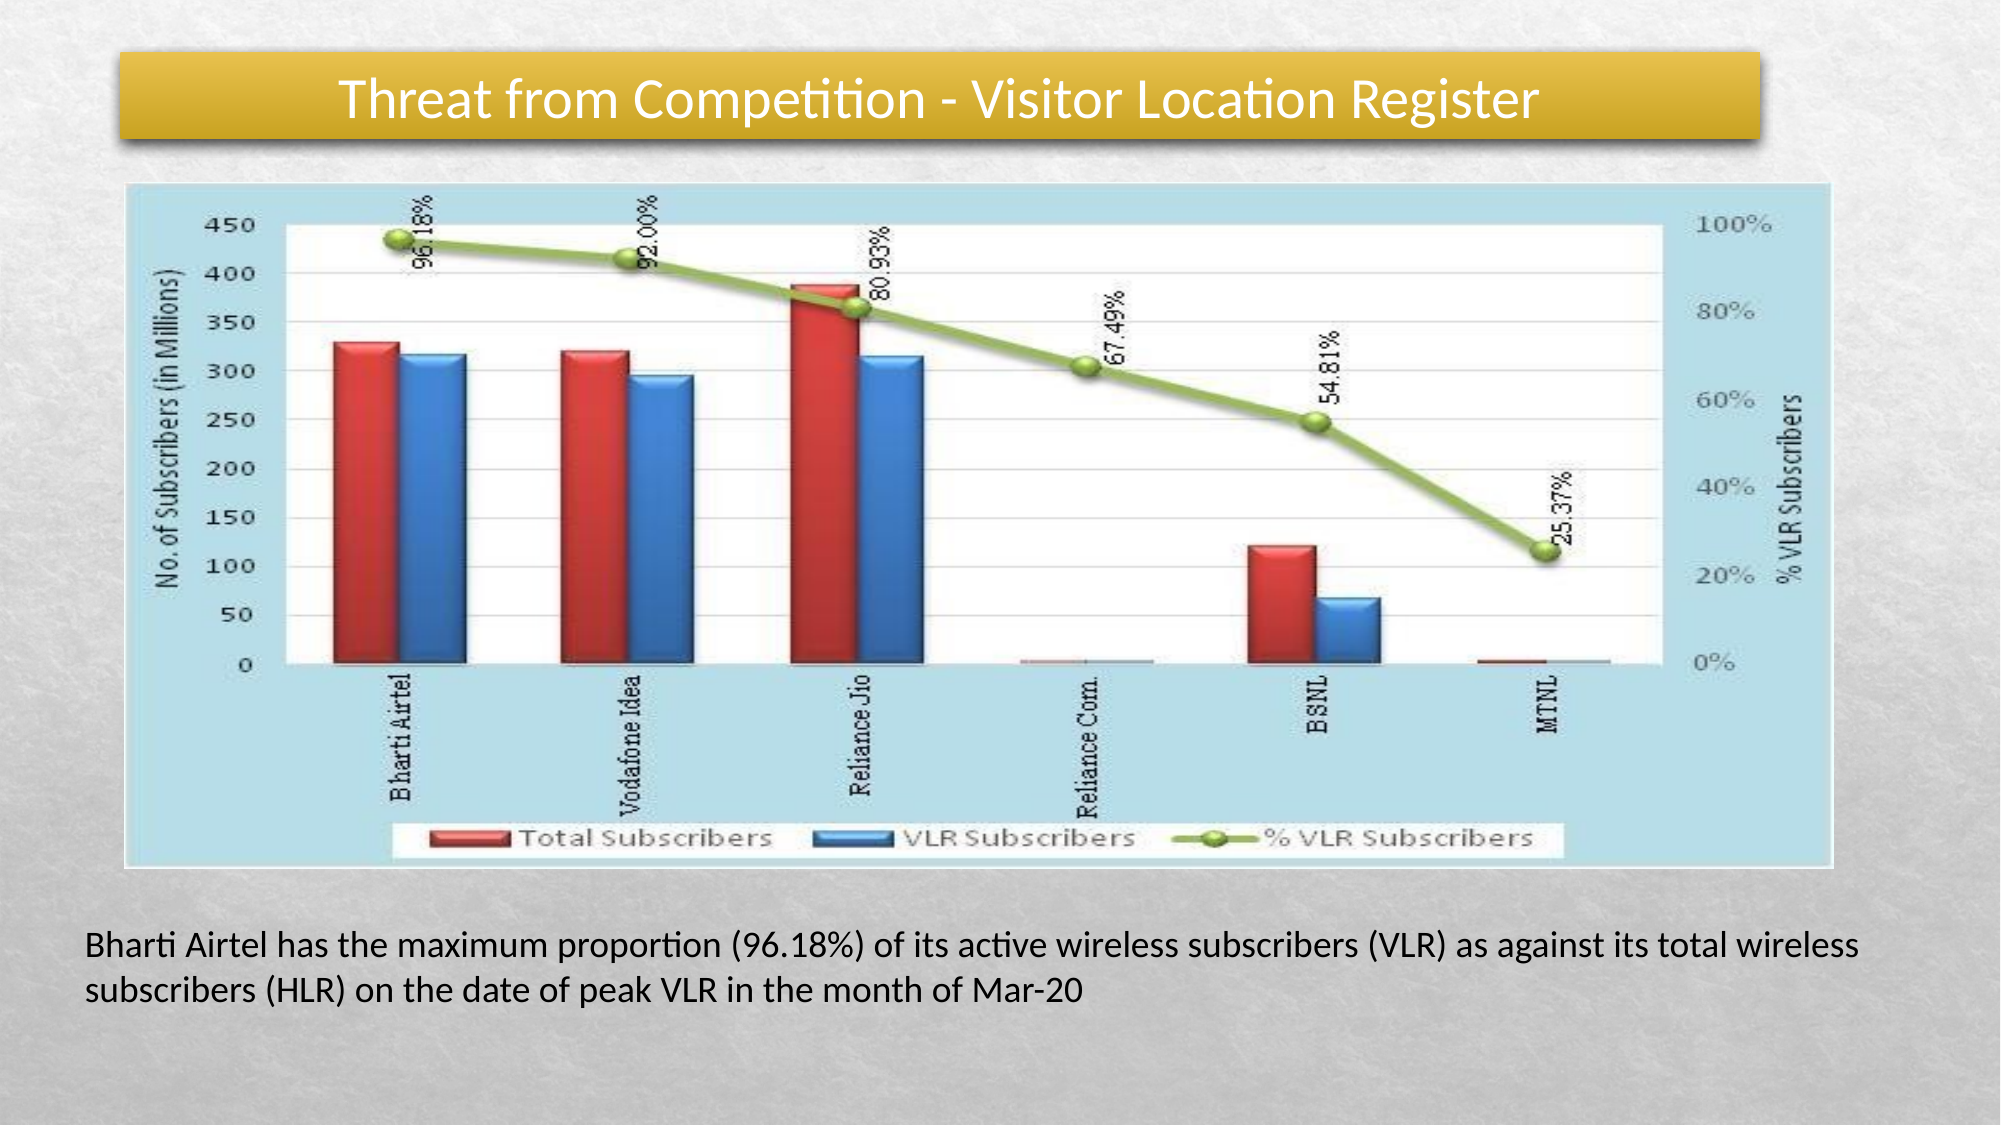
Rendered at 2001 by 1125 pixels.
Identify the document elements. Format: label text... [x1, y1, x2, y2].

text_box Bharti Airtel has the maximum proportion (96.18%) of its active wireless subscribers (VLR) as against its total wireless subscribers (HLR) on the date of peak VLR in the month of Mar-20 [69, 912, 1950, 1019]
picture [0, 0, 2001, 1125]
text_box Threat from Competition - Visitor Location Register [120, 52, 1760, 139]
